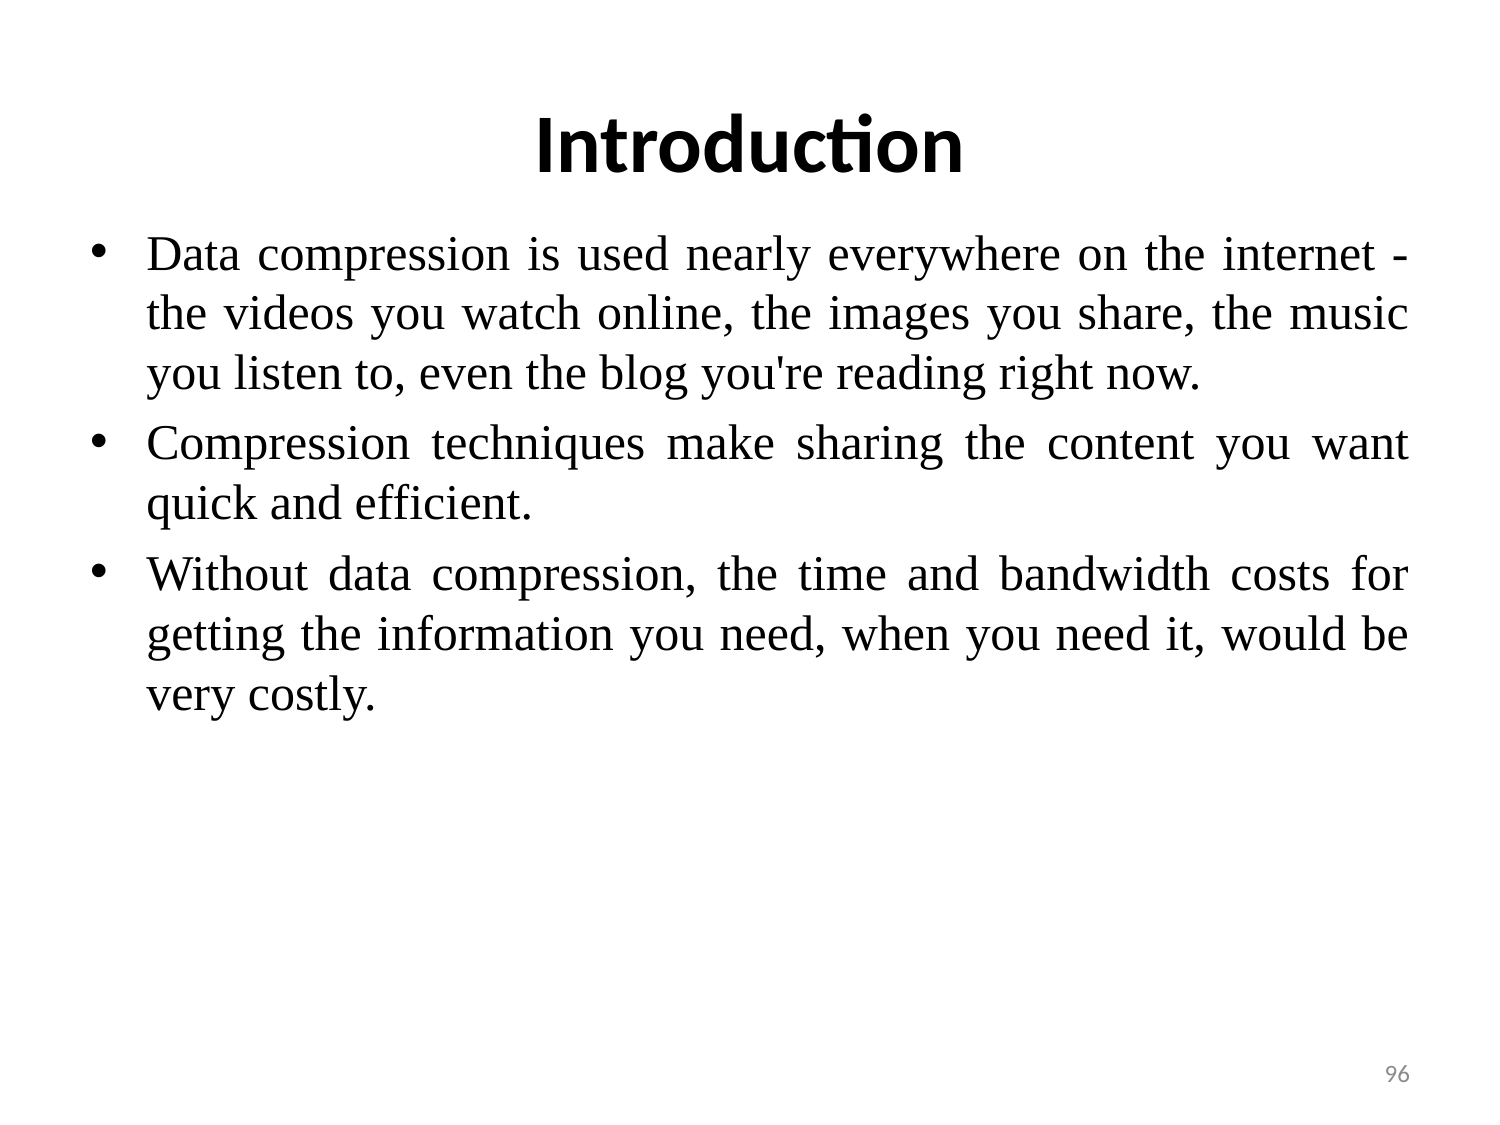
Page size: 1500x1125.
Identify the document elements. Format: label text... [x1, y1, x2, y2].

list Data compression is used nearly everywhere on the internet - the videos you watch online, the images you share, the music you listen to, even the blog you're reading right now. Compression techniques make sharing the content you want quick and efficient. Without data compression, the time and bandwidth costs for getting the information you need, when you need it, would be very costly. [75, 212, 1425, 1005]
title Introduction [75, 45, 1425, 212]
slide_number 96 [1074, 1042, 1425, 1103]
